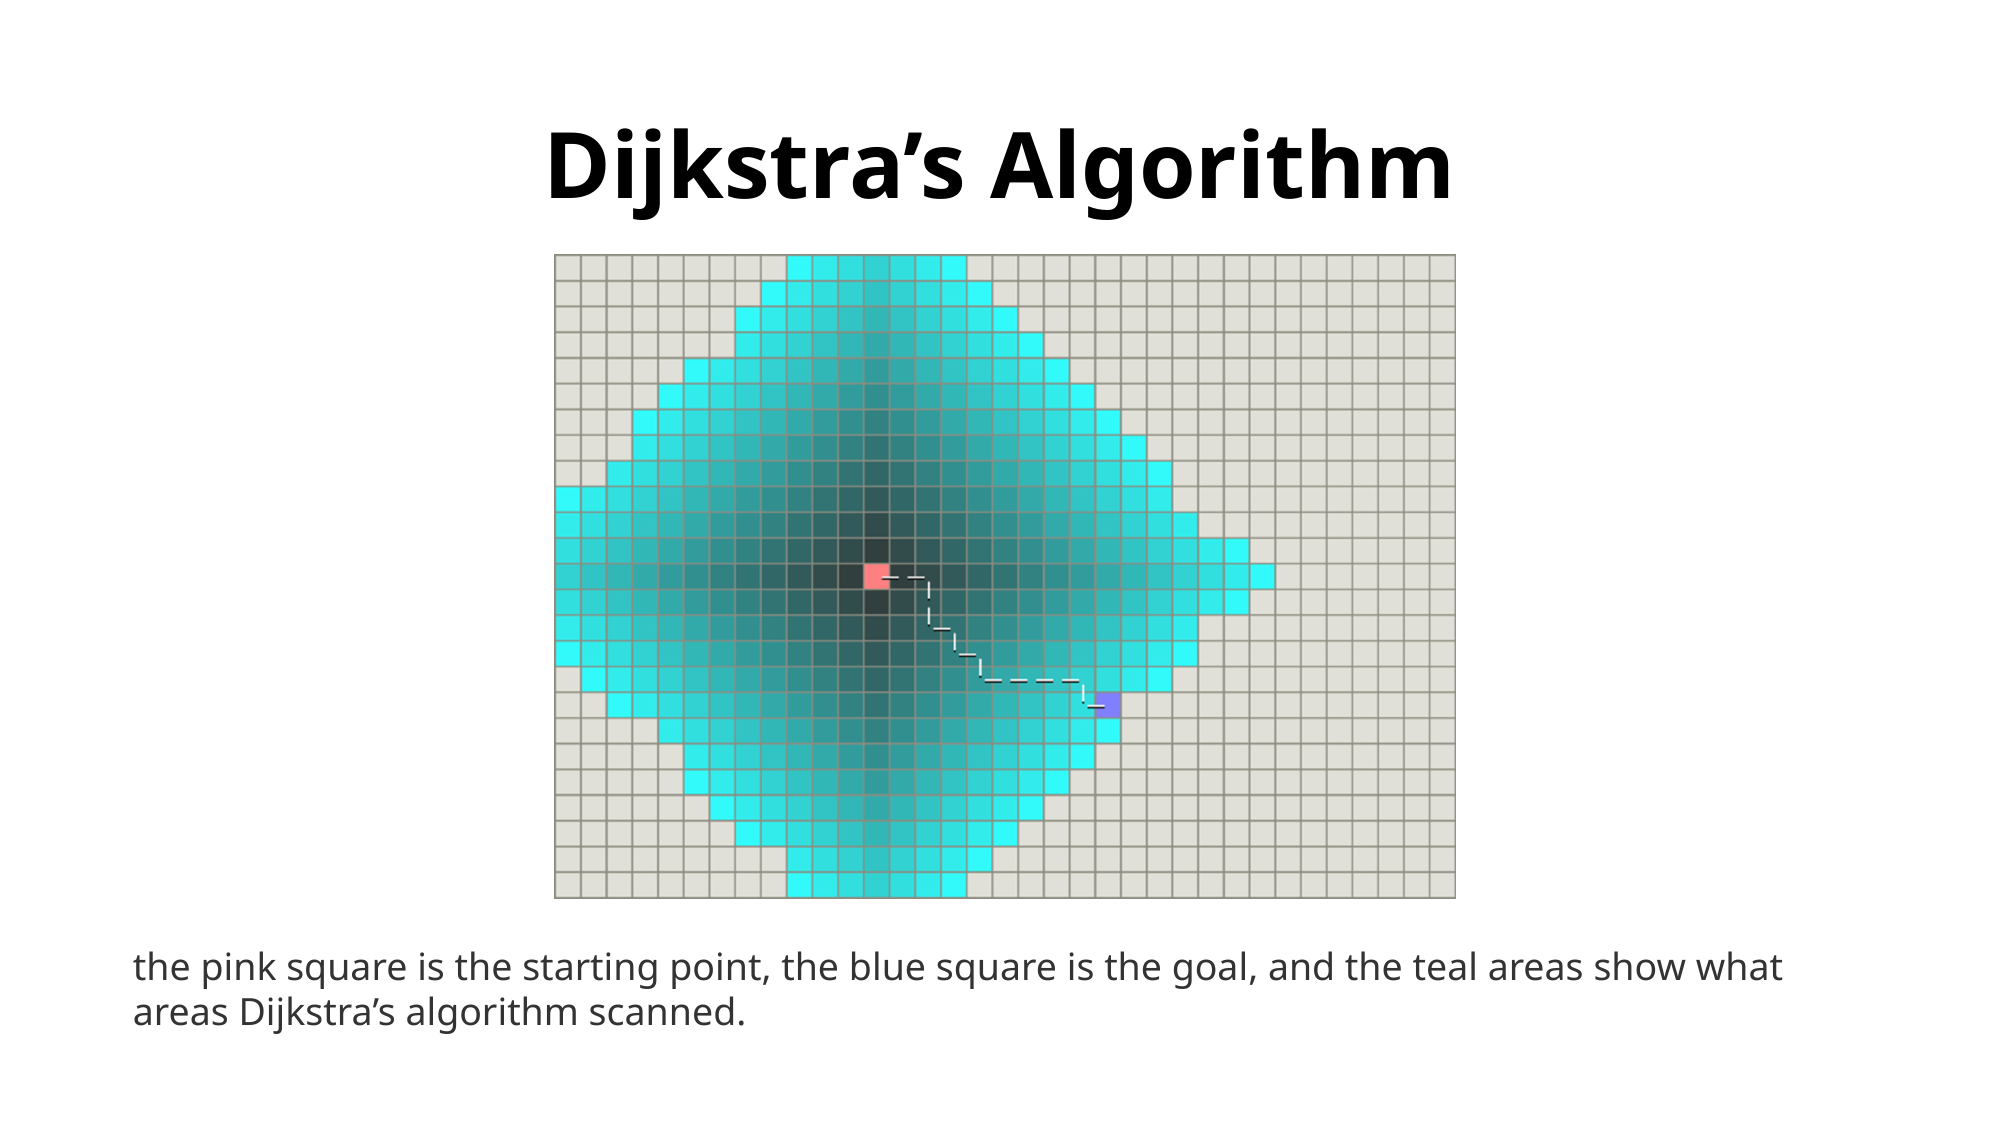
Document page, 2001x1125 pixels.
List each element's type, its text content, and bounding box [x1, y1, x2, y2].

text_box the pink square is the starting point, the blue square is the goal, and the teal areas show what areas Dijkstra’s algorithm scanned. [118, 935, 1802, 1041]
title Dijkstra’s Algorithm [137, 59, 1863, 278]
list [520, 229, 1480, 925]
